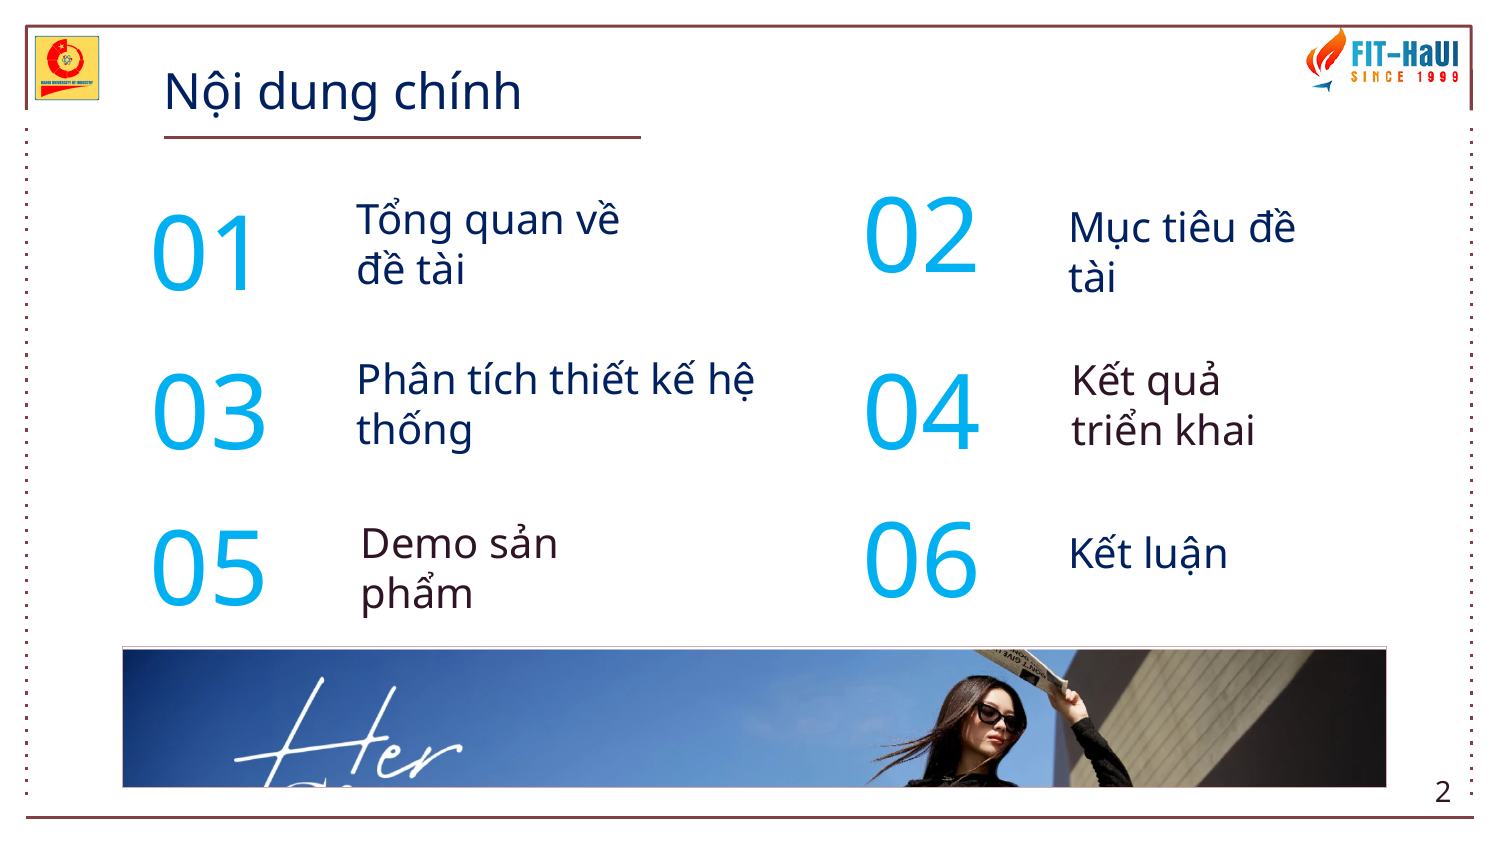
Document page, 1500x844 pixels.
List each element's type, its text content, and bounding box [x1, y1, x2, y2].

picture [122, 646, 1387, 788]
title 03 [98, 330, 323, 478]
title Nội dung chính [148, 44, 1412, 139]
subtitle Kết quả triển khai [1034, 338, 1376, 402]
title 01 [97, 170, 322, 311]
subtitle Phân tích thiết kế hệ thống [341, 337, 775, 402]
title 02 [809, 152, 1034, 319]
subtitle Mục tiêu đề tài [1053, 185, 1360, 250]
subtitle Kết luận [1053, 512, 1500, 580]
text_box 2 [1409, 765, 1471, 817]
title 04 [809, 330, 1034, 477]
text_box 05 [97, 486, 322, 647]
picture [31, 32, 103, 104]
subtitle Demo sản phẩm [322, 502, 715, 632]
picture [1306, 28, 1458, 93]
subtitle Tổng quan về đề tài [341, 177, 642, 241]
text_box 06 [809, 477, 1034, 644]
